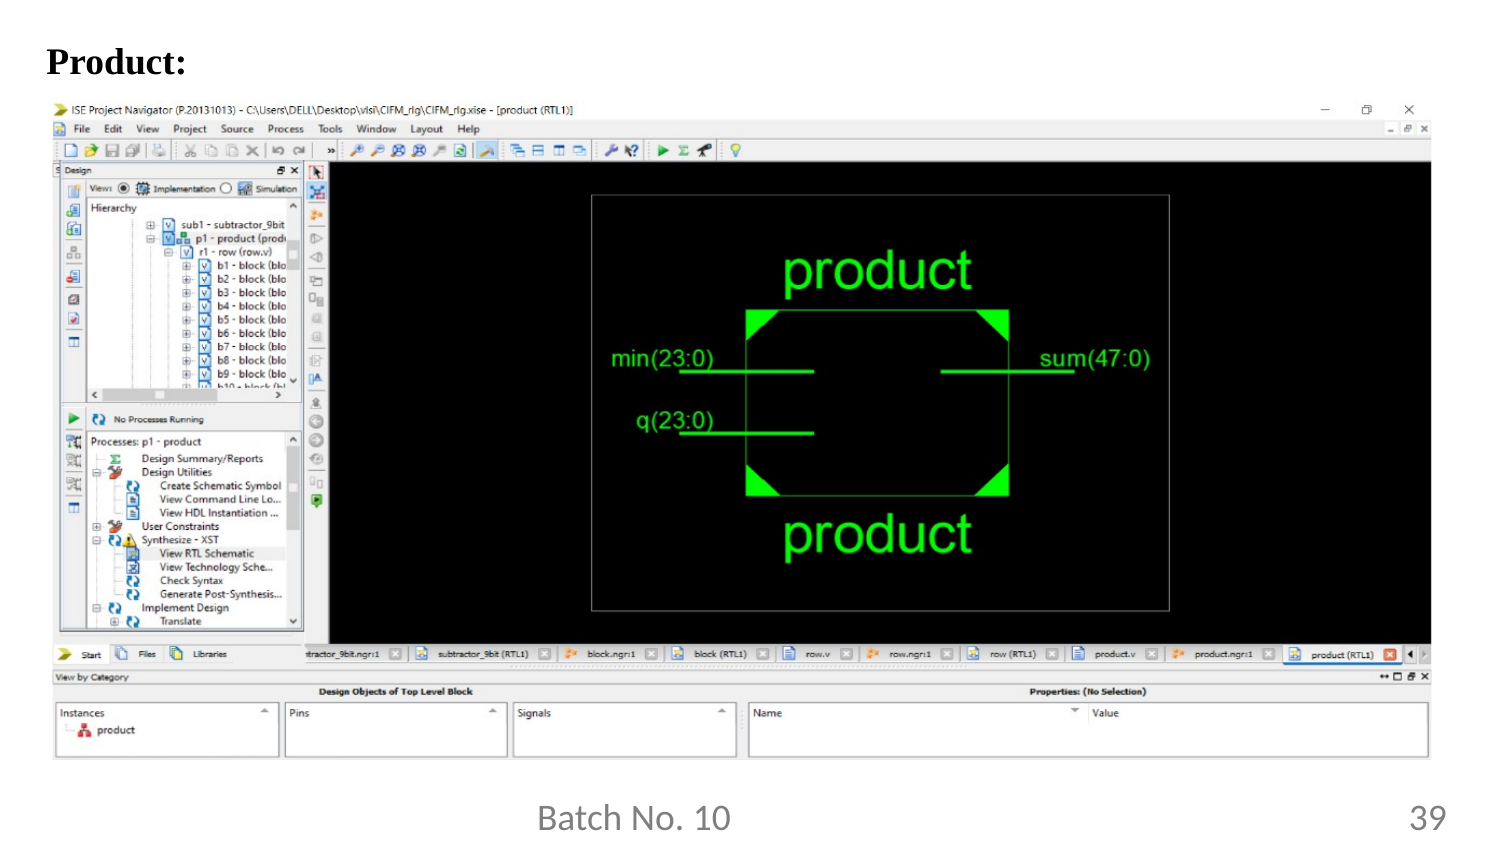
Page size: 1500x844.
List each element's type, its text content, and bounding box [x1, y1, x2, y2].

text_box Batch No. 10 39 [403, 785, 1481, 844]
text_box Product: [44, 35, 190, 83]
picture [52, 100, 1432, 760]
